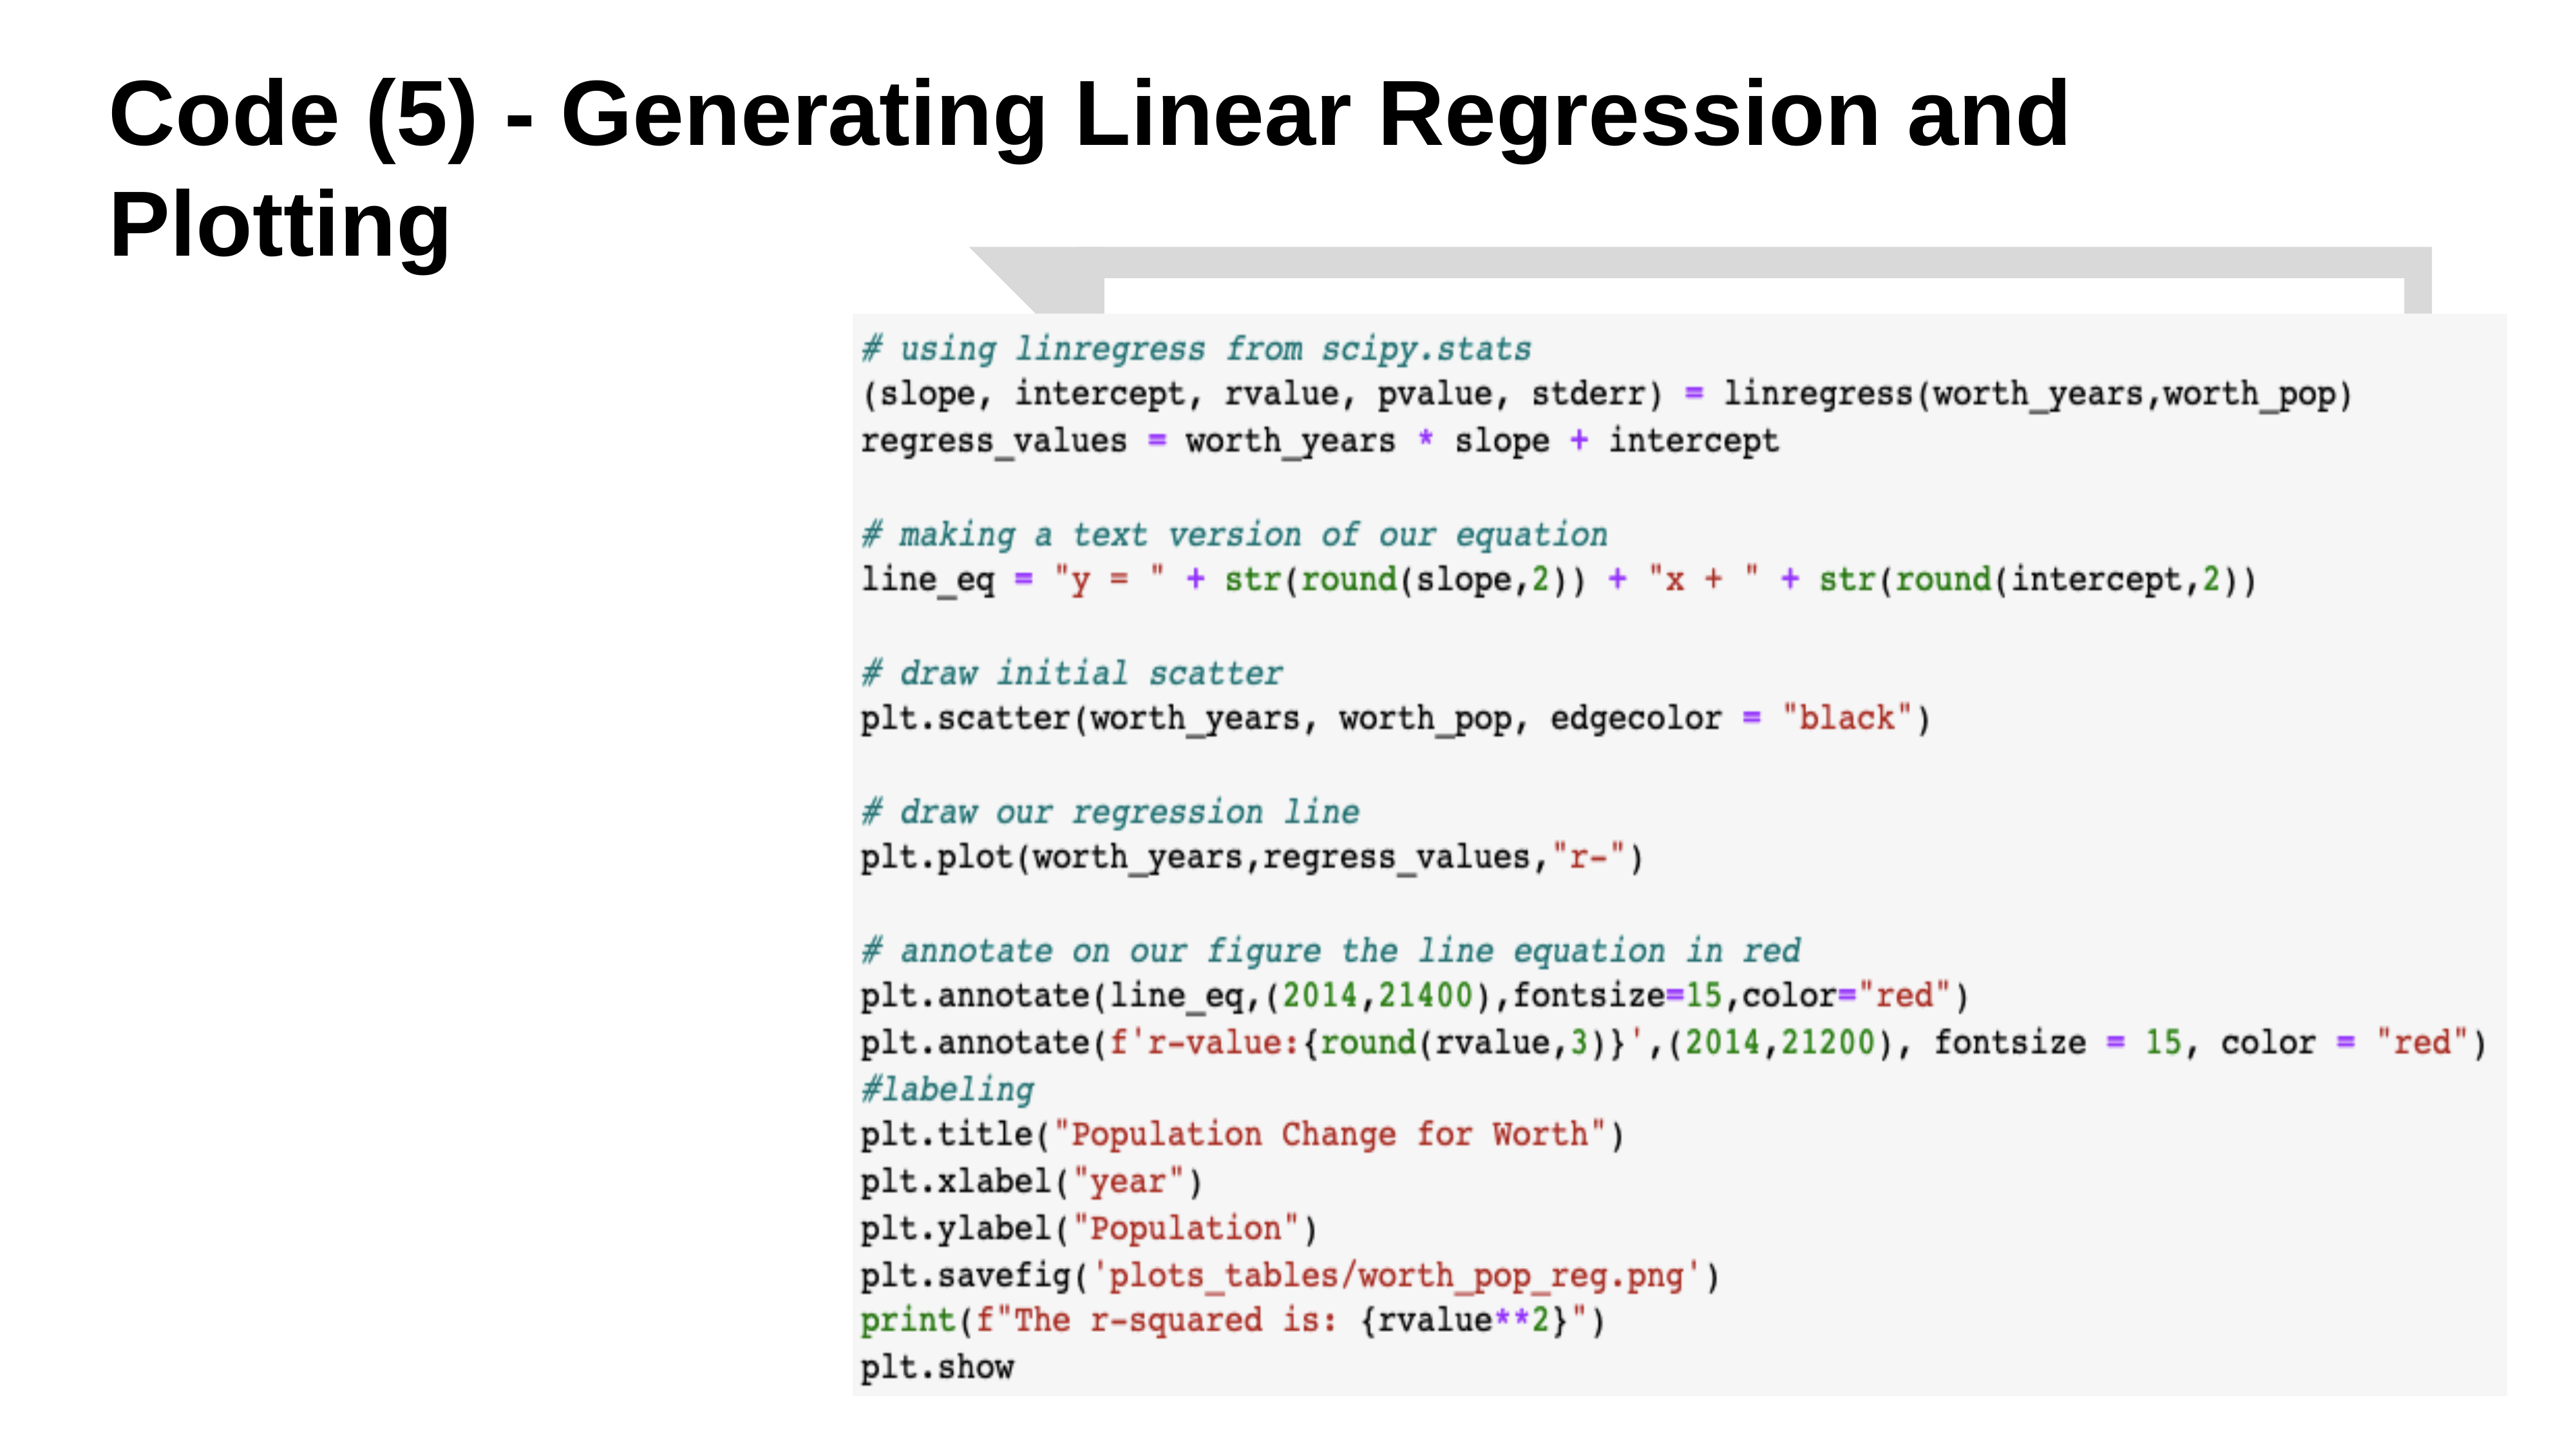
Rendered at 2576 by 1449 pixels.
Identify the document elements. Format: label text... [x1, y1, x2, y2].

picture [853, 314, 2507, 1396]
text_box Code (5) - Generating Linear Regression and Plotting [99, 43, 2427, 285]
